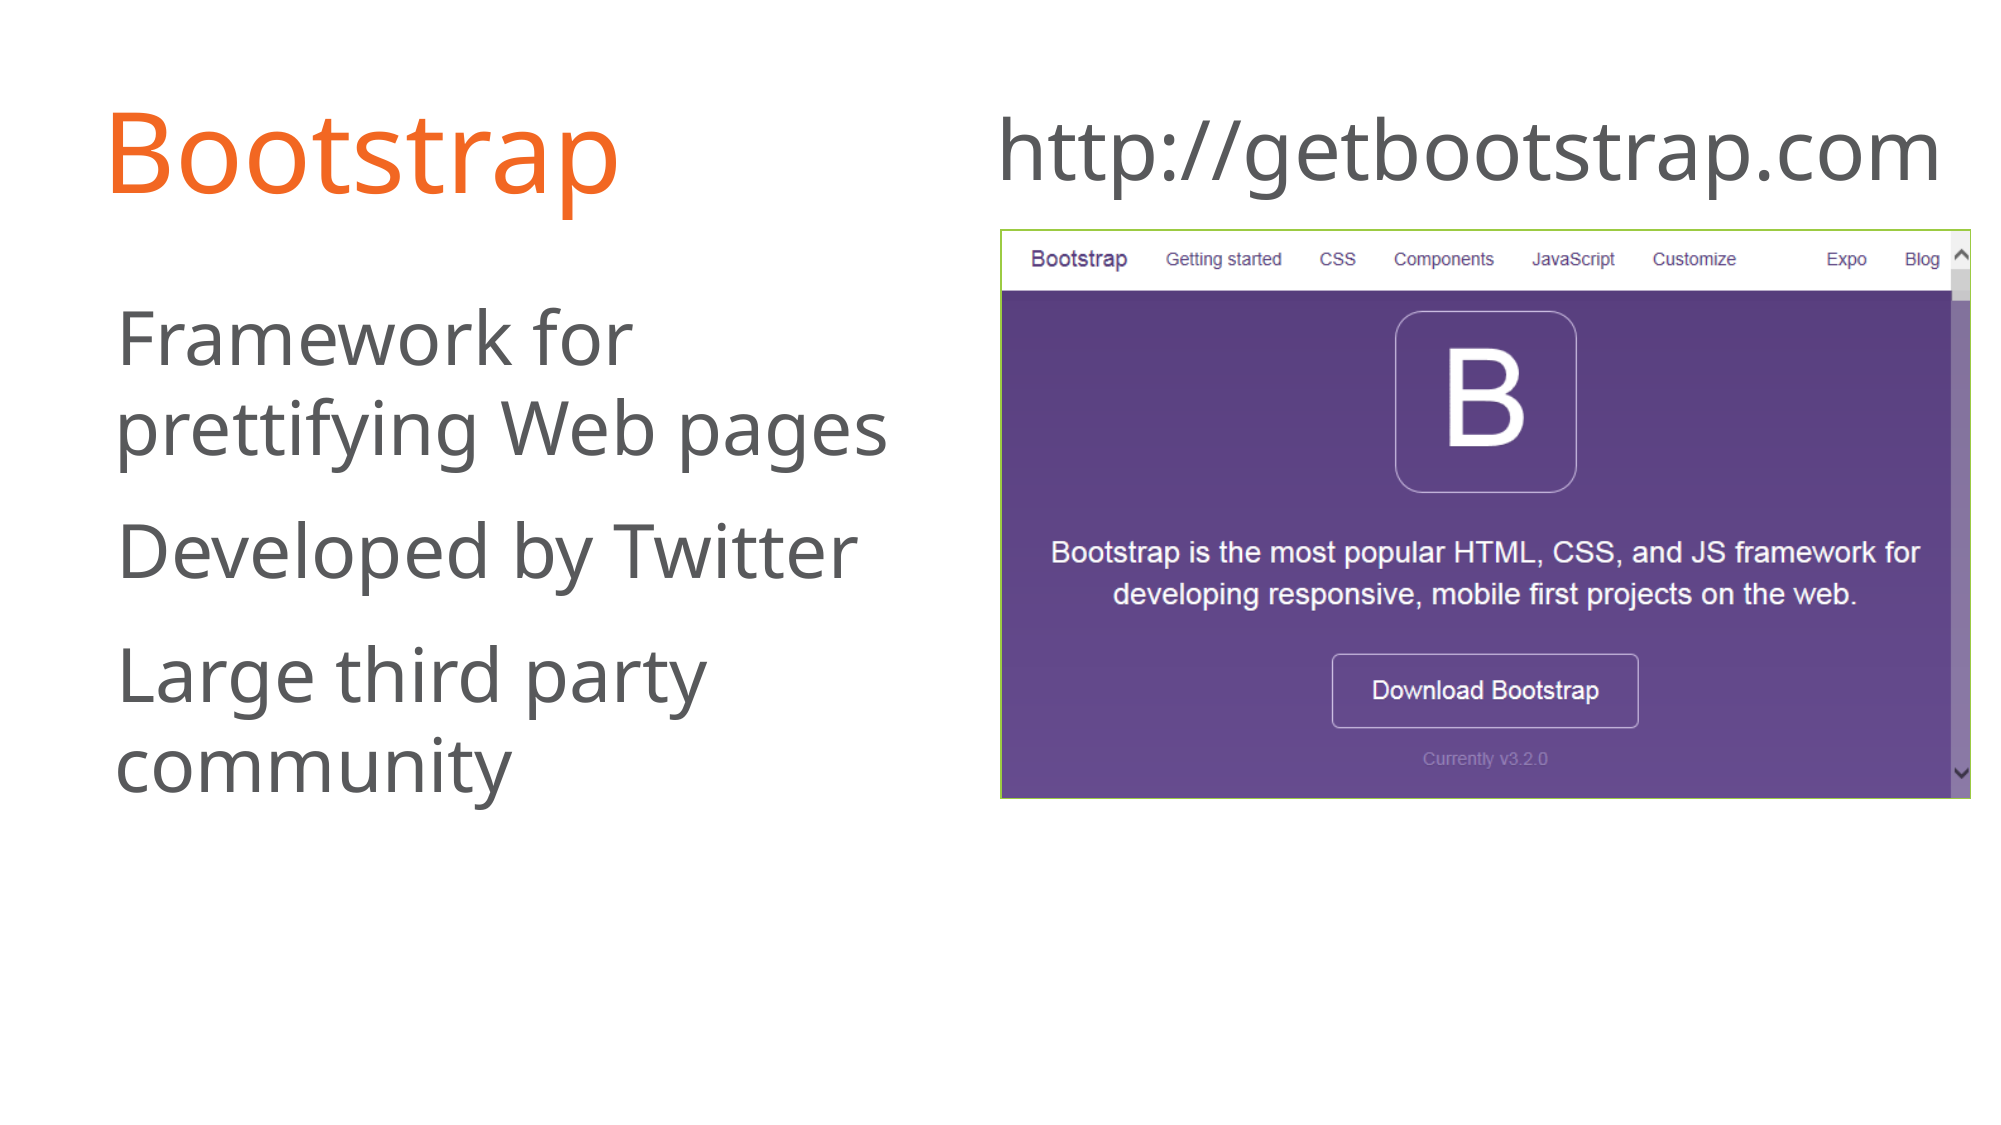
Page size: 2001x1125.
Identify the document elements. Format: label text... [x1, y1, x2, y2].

list Framework for prettifying Web pages Developed by Twitter Large third party community [102, 290, 975, 985]
title Bootstrap [102, 30, 1902, 289]
picture [1001, 230, 1971, 798]
text_box http://getbootstrap.com [981, 89, 1959, 205]
